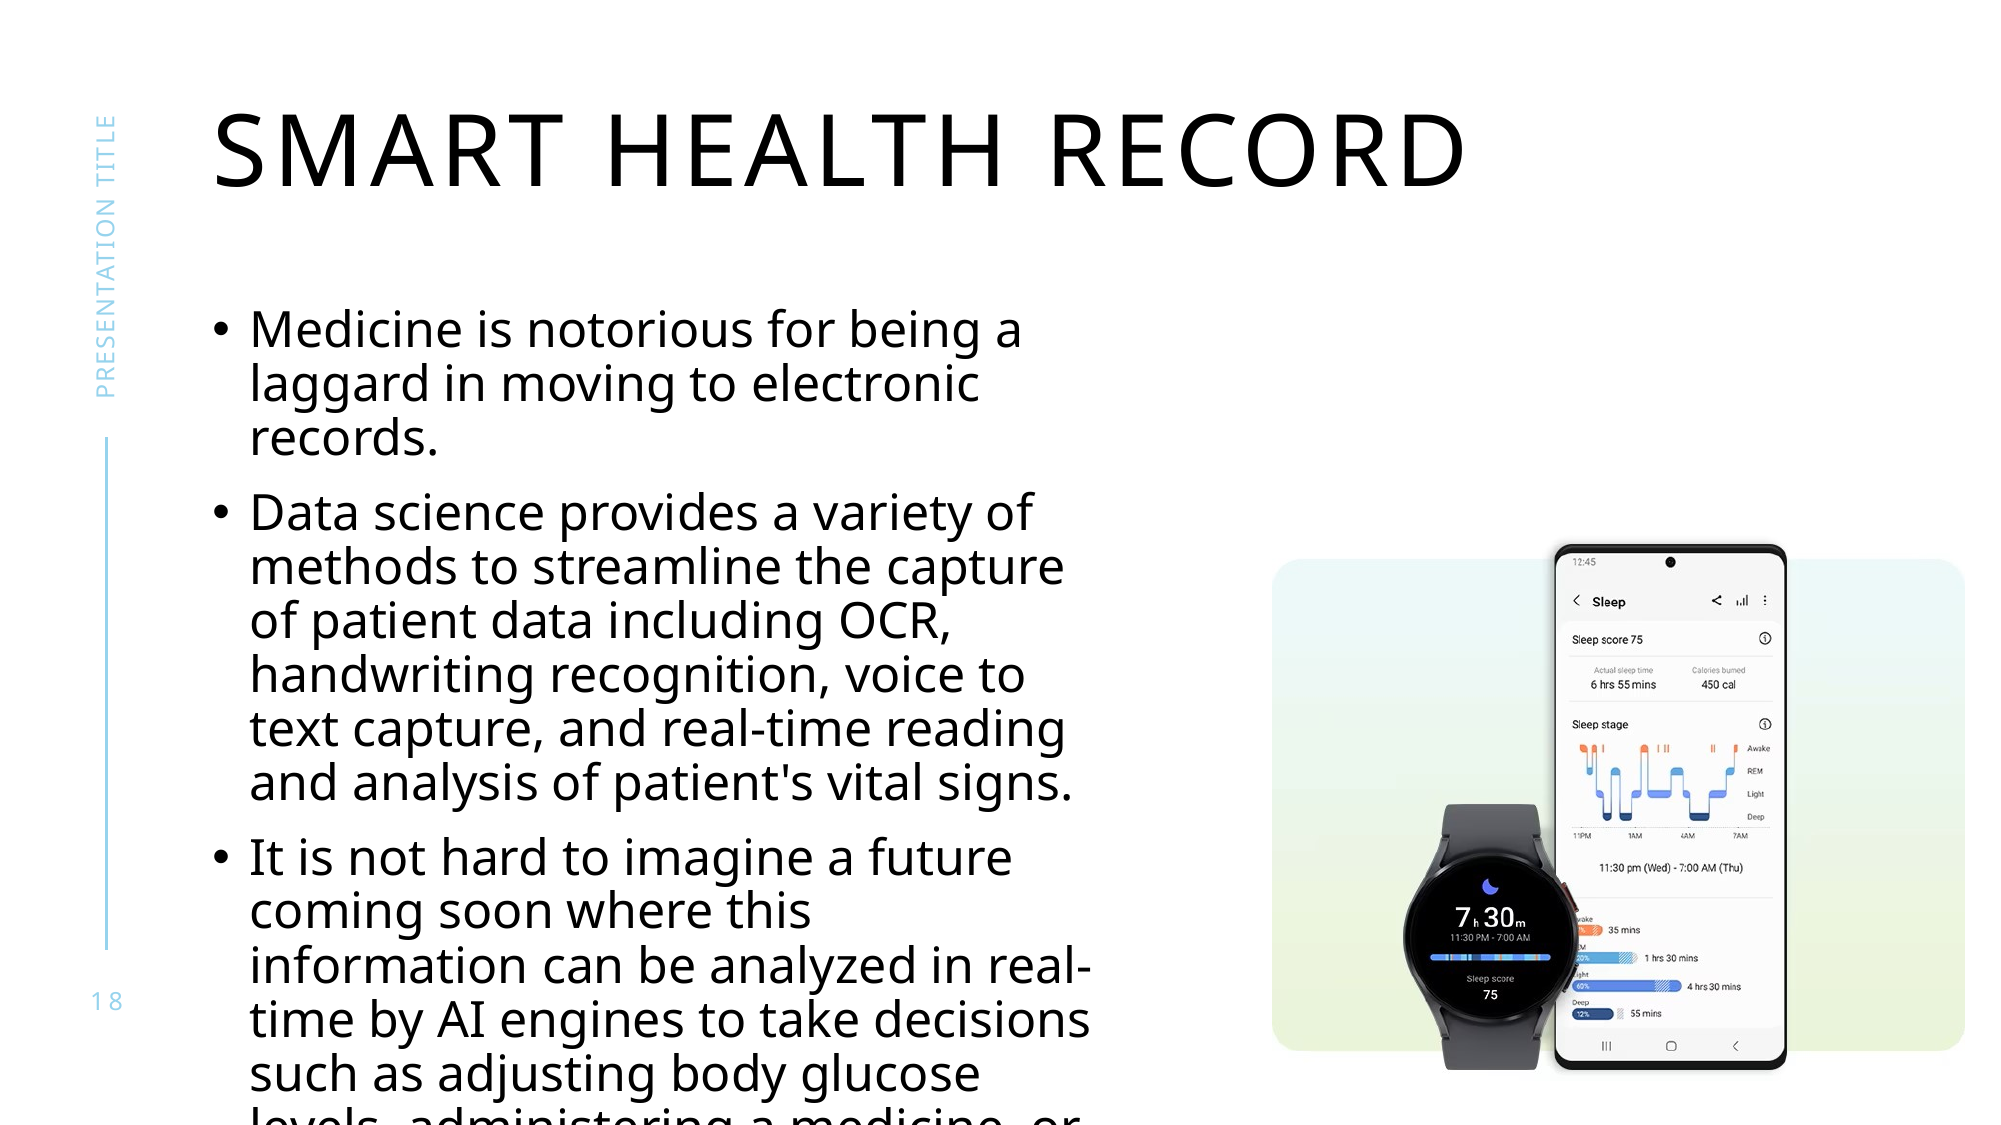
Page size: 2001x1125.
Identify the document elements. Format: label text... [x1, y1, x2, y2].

slide_number 18 [68, 987, 144, 1018]
list Medicine is notorious for being a laggard in moving to electronic records. Data science provides a variety of methods to streamline the capture of patient data including OCR, handwriting recognition, voice to text capture, and real-time reading and analysis of patient's vital signs. It is not hard to imagine a future coming soon where this information can be analyzed in real-time by AI engines to take decisions such as adjusting body glucose levels, administering a medicine, or summoning medical help because a health problem is imminent. [212, 304, 1095, 1019]
title Smart health record [212, 99, 1863, 250]
footer presentation title [90, 107, 122, 400]
picture [1272, 481, 1965, 1125]
